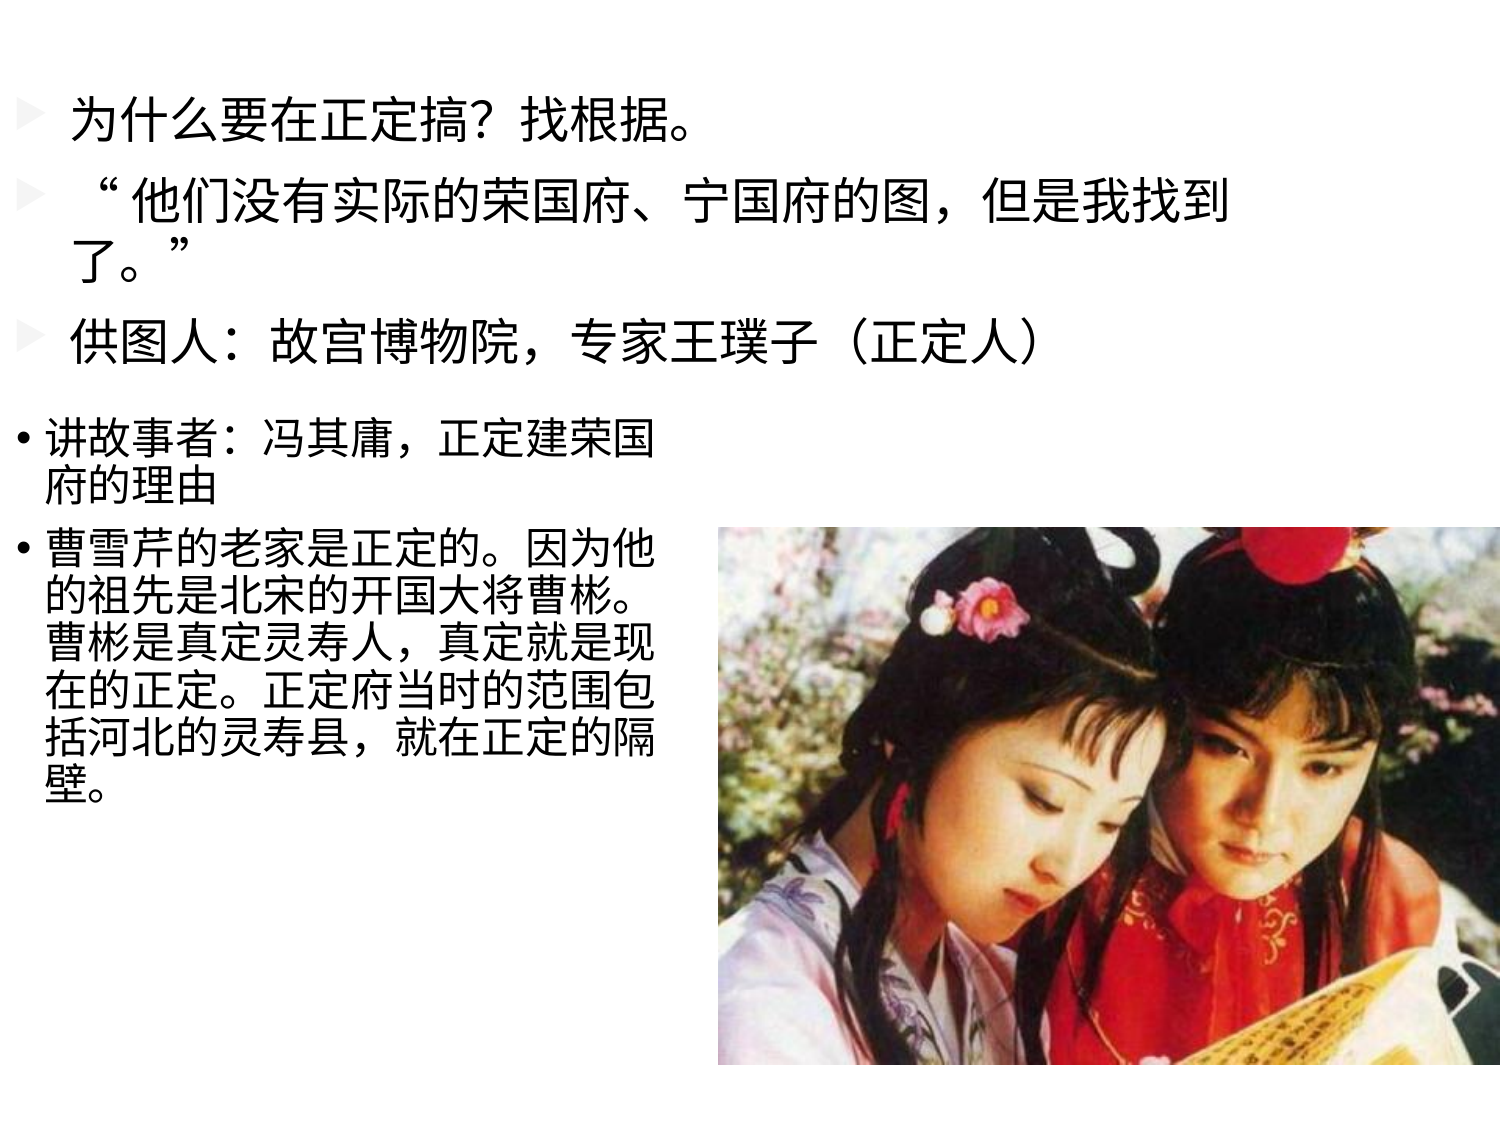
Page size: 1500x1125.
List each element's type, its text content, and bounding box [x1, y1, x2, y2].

text_box 为什么要在正定搞？找根据。 “他们没有实际的荣国府、宁国府的图，但是我找到了。” 供图人：故宫博物院，专家王璞子（正定人） [0, 81, 1310, 423]
picture [718, 526, 1500, 1065]
list 讲故事者：冯其庸，正定建荣国府的理由 曹雪芹的老家是正定的。因为他的祖先是北宋的开国大将曹彬。曹彬是真定灵寿人，真定就是现在的正定。正定府当时的范围包括河北的灵寿县，就在正定的隔壁。 [1, 423, 704, 988]
